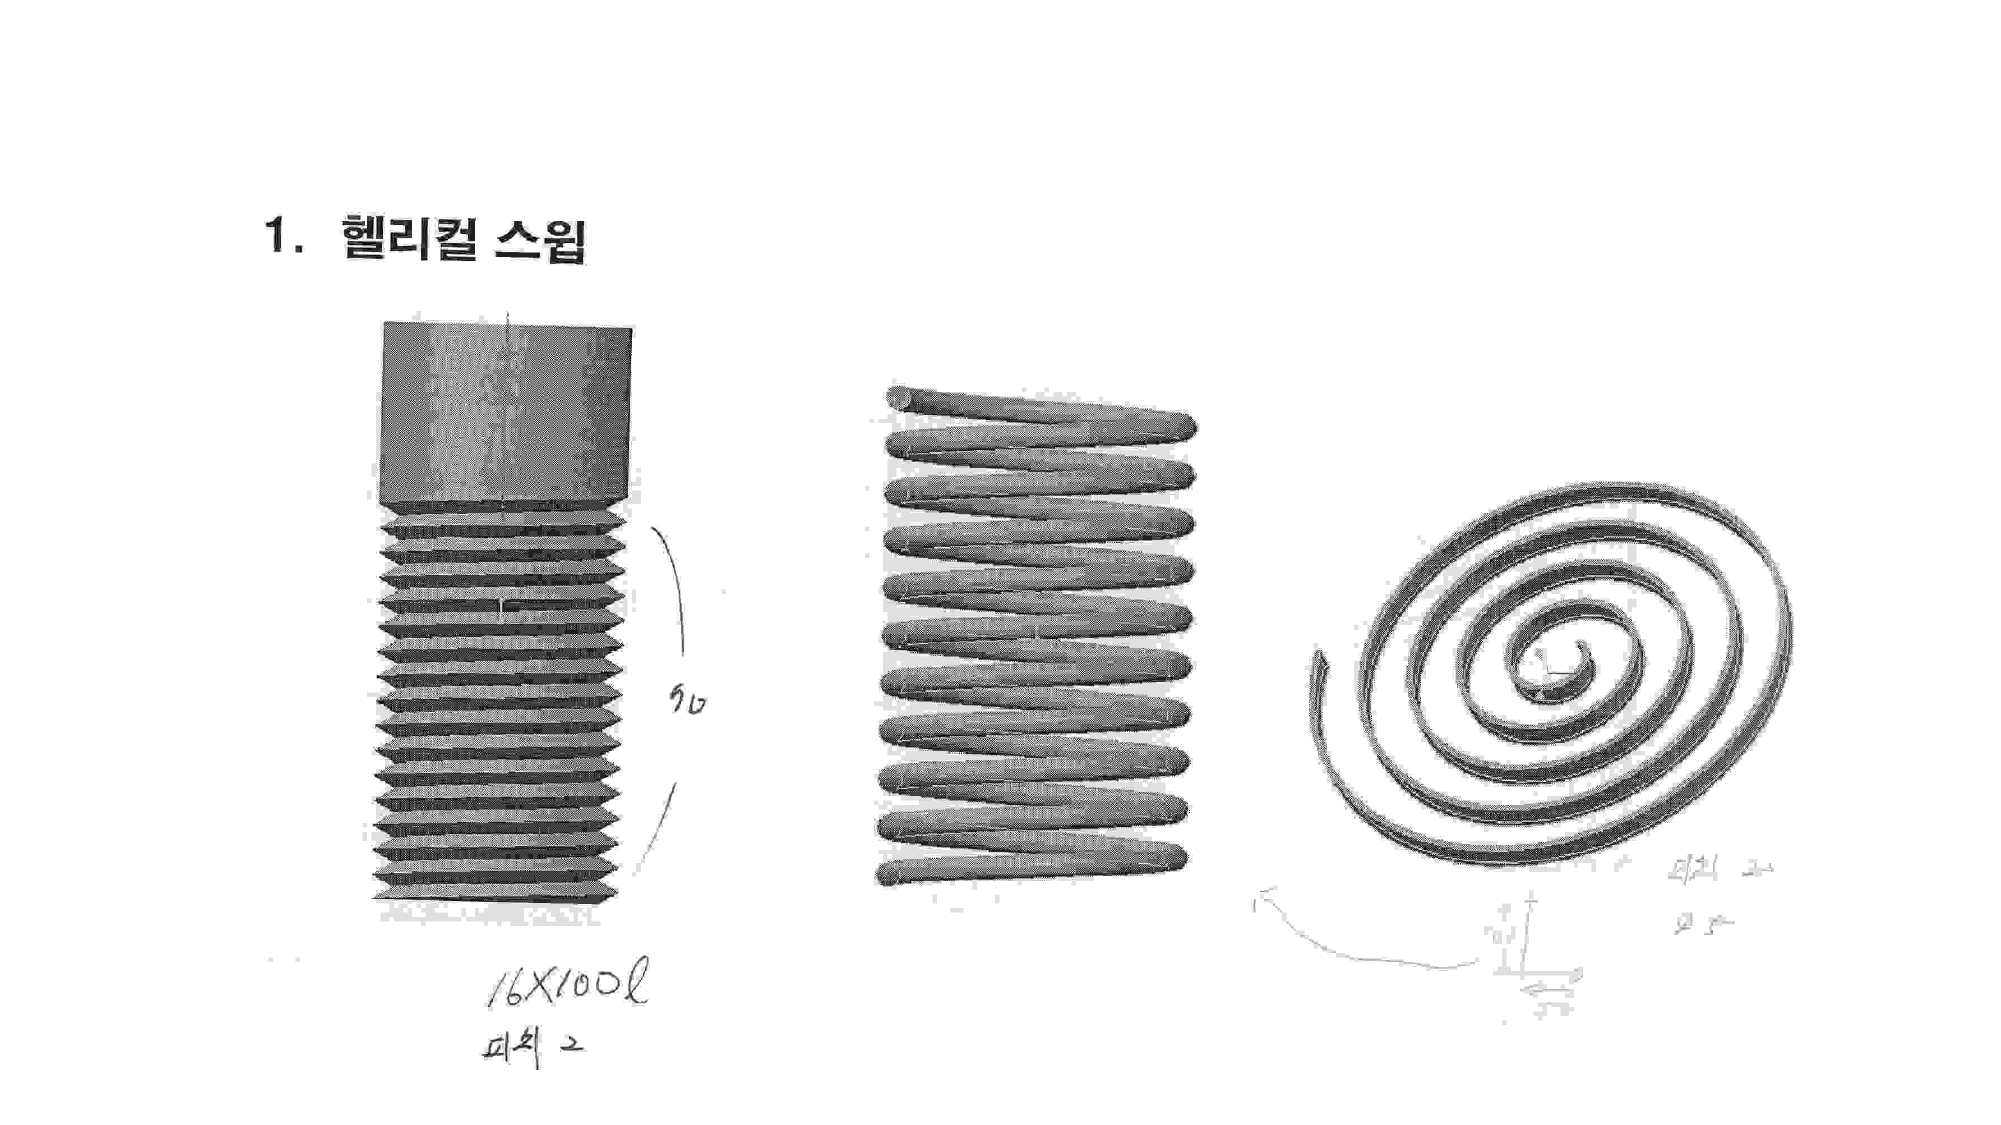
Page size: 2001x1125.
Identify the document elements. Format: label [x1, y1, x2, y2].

picture [239, 194, 1823, 1079]
